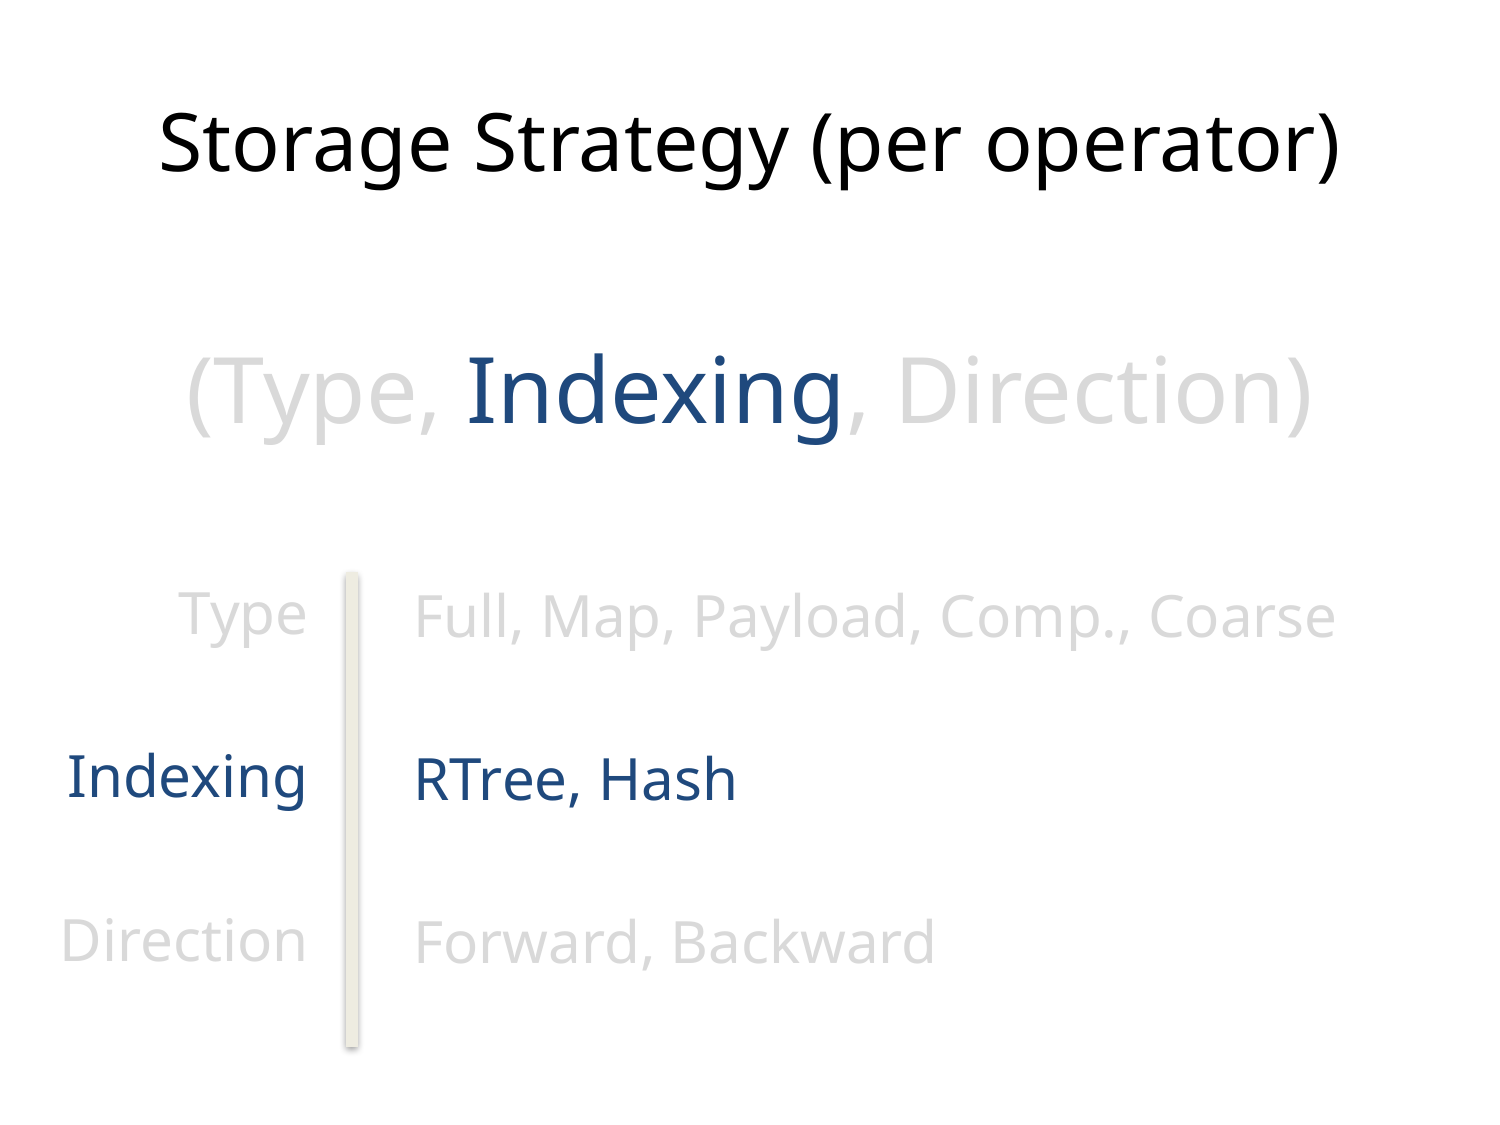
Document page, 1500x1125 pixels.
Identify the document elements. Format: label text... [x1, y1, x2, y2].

title Storage Strategy (per operator) [75, 45, 1425, 233]
text_box Full, Map, Payload, Comp., Coarse RTree, Hash Forward, Backward [398, 571, 1487, 1125]
list (Type, Indexing, Direction) [75, 324, 1425, 462]
text_box Type Indexing Direction [0, 569, 324, 1115]
